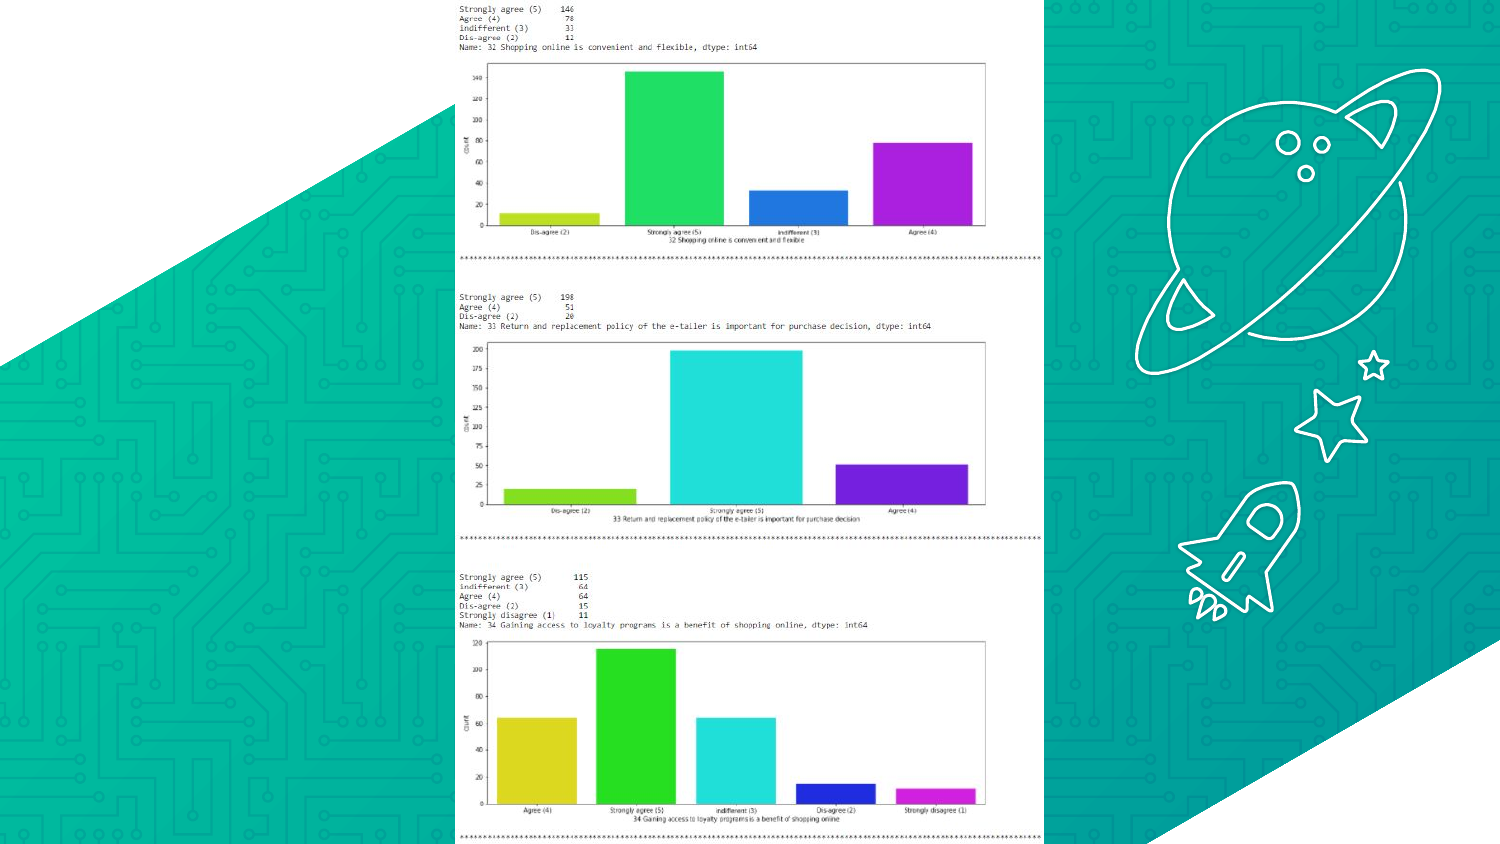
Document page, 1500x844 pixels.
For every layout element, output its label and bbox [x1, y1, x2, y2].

picture [455, 0, 1045, 844]
text_box [1136, 70, 1440, 374]
text_box [1181, 489, 1307, 615]
